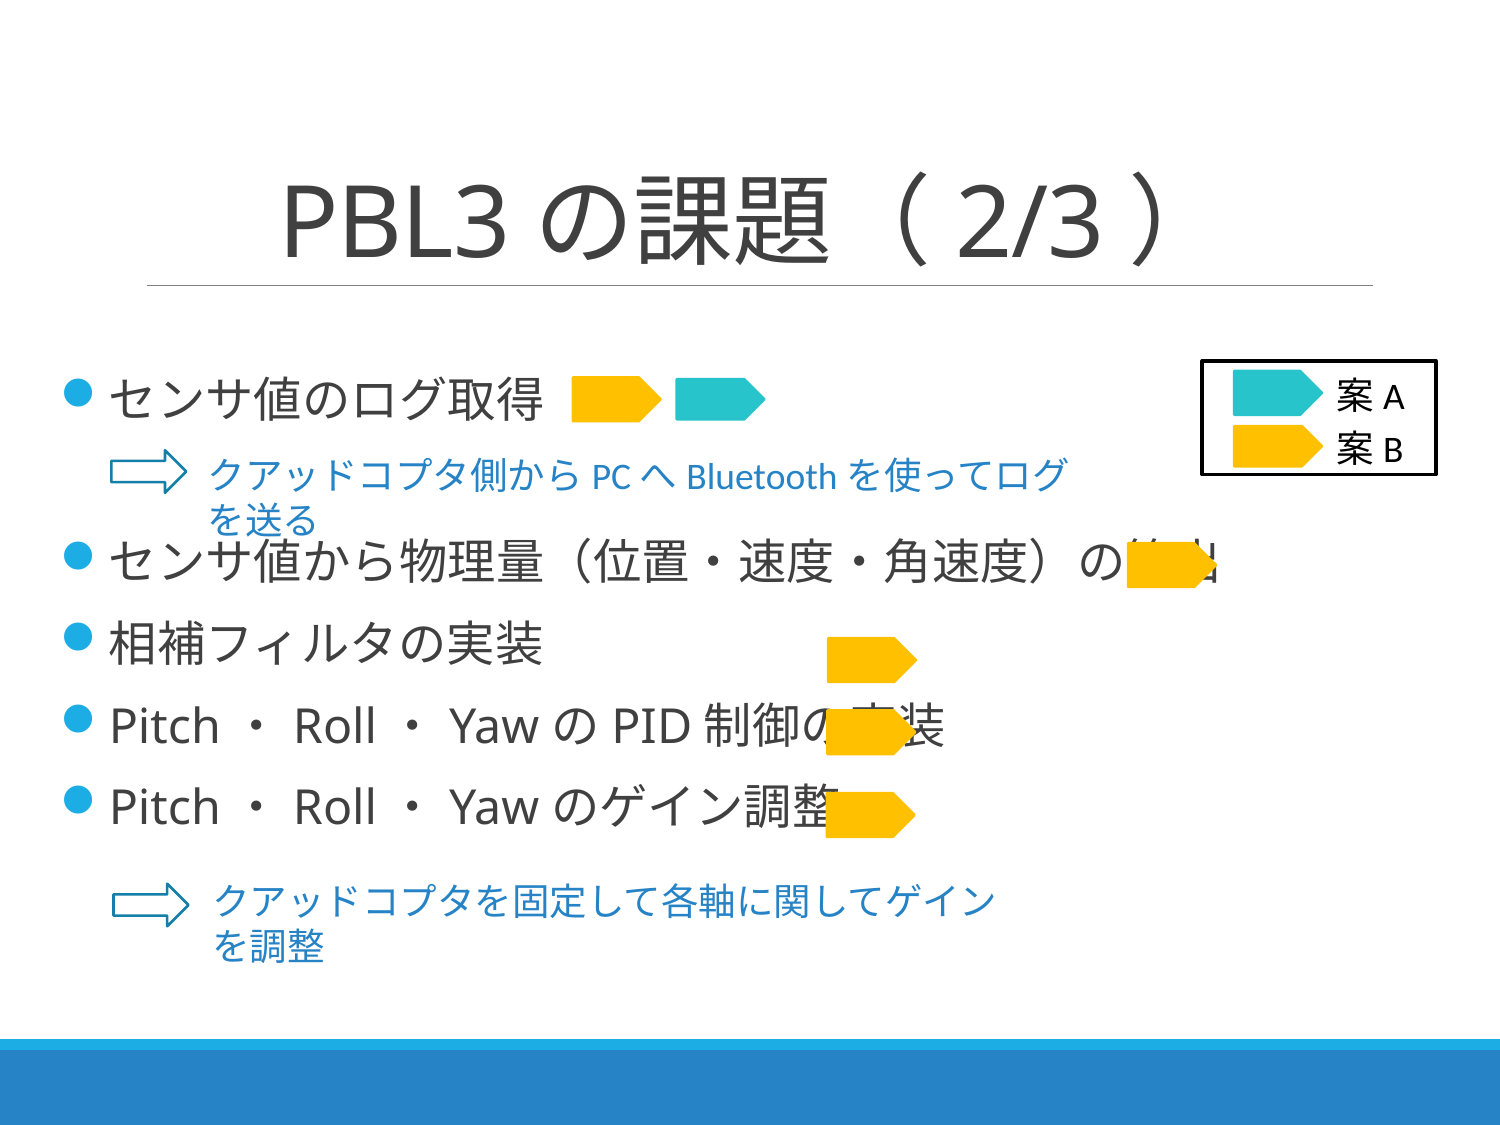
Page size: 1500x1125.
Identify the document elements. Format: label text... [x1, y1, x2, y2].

text_box [826, 709, 917, 756]
text_box クアッドコプタ側からPCへBluetoothを使ってログを送る [193, 444, 1111, 550]
text_box 案A [1437, 364, 1442, 424]
title PBL3の課題（2/3） [135, 47, 1373, 285]
text_box [1201, 360, 1437, 476]
text_box [1126, 541, 1217, 589]
list センサ値のログ取得 センサ値から物理量（位置・速度・角速度）の算出 相補フィルタの実装 Pitch・Roll・YawのPID制御の実装 Pitch・Roll・Yawのゲイン調整 [60, 367, 1373, 909]
text_box [571, 376, 662, 423]
text_box [110, 449, 188, 495]
text_box [826, 636, 917, 684]
text_box [112, 882, 190, 928]
text_box [675, 377, 766, 421]
text_box [825, 791, 916, 839]
text_box クアッドコプタを固定して各軸に関してゲインを調整 [197, 870, 1036, 976]
